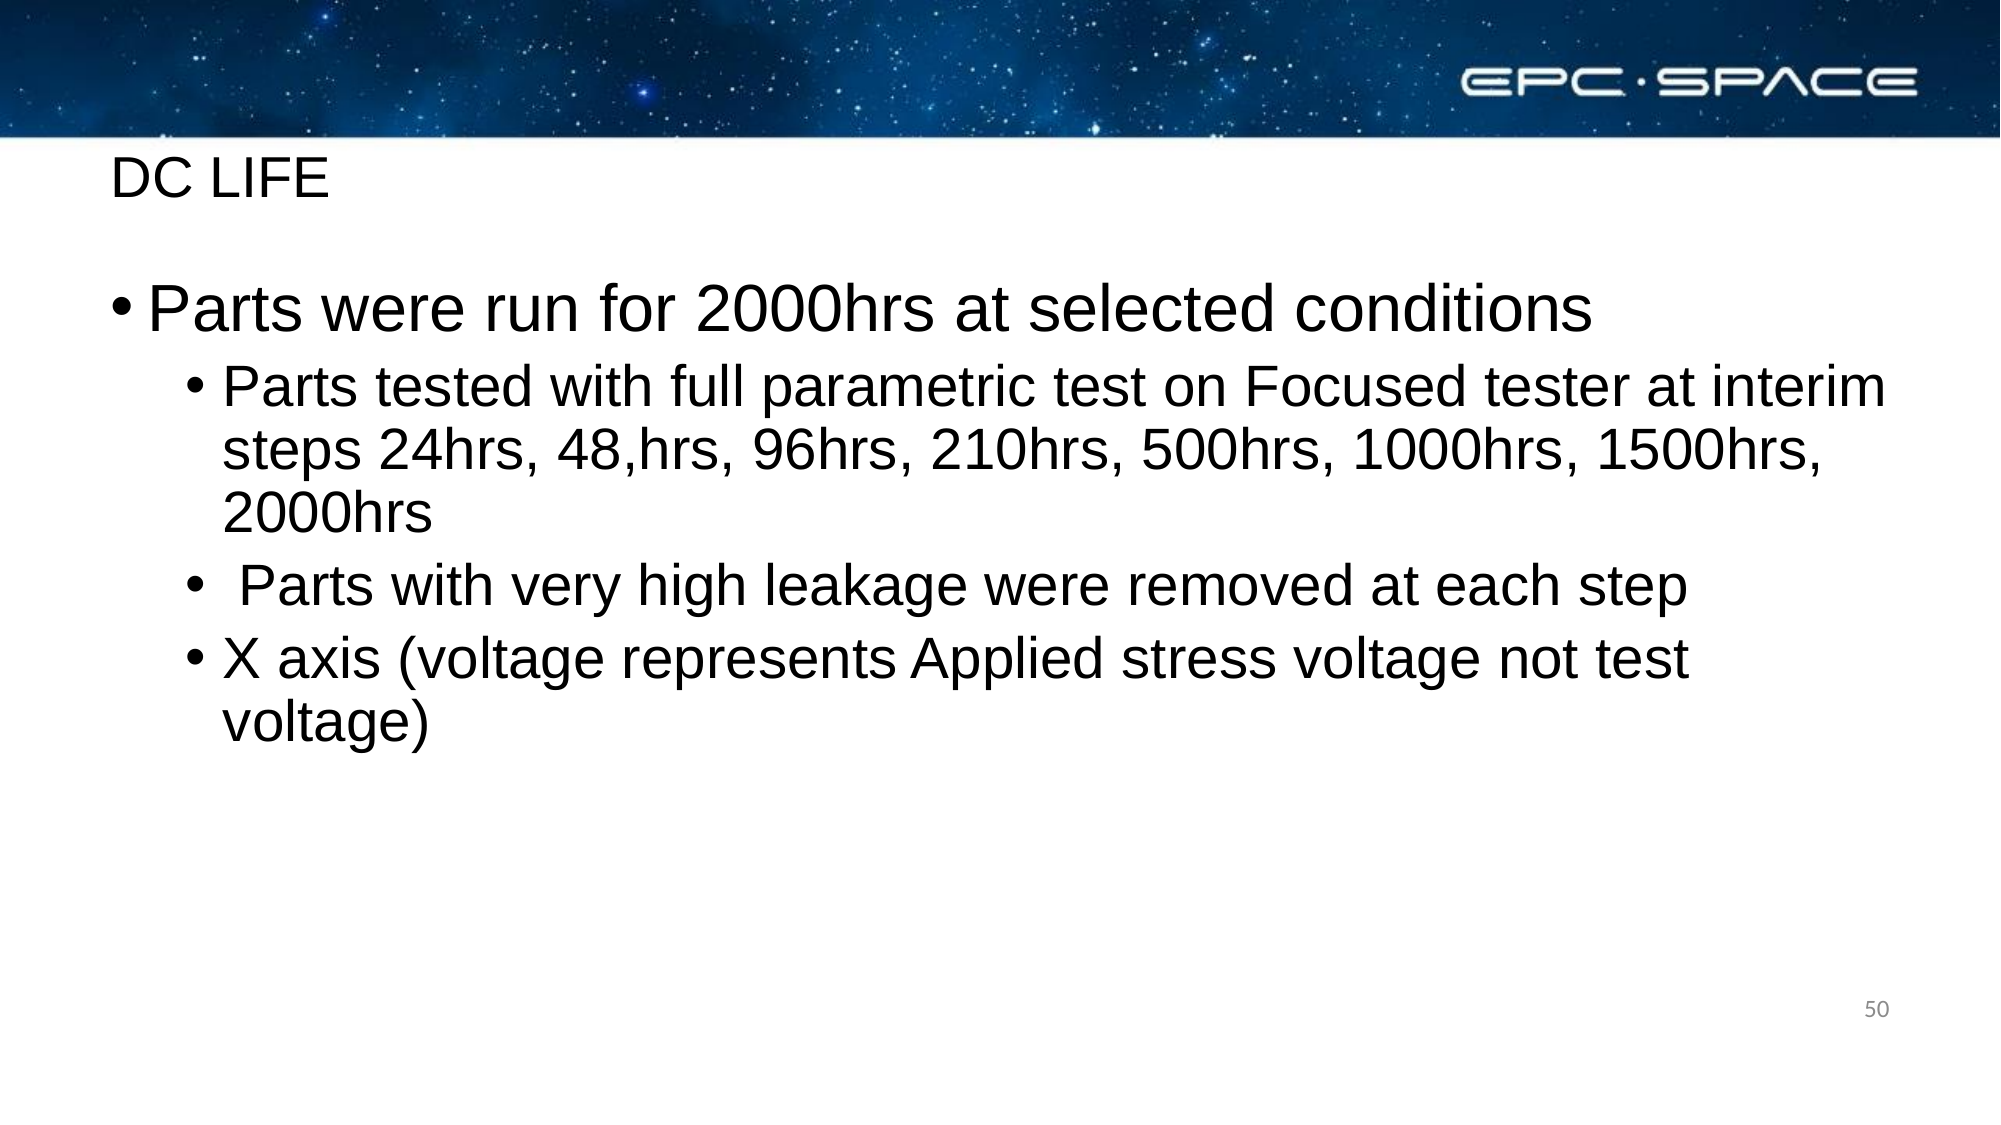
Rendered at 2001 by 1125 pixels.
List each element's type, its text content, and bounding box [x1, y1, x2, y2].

picture [0, 0, 2000, 1125]
list Parts were run for 2000hrs at selected conditions Parts tested with full parametric test on Focused tester at interim steps 24hrs, 48,hrs, 96hrs, 210hrs, 500hrs, 1000hrs, 1500hrs, 2000hrs Parts with very high leakage were removed at each step X axis (voltage represents Applied stress voltage not test voltage) [95, 266, 1905, 903]
title DC LIFE [95, 140, 1905, 219]
slide_number 50 [1732, 977, 1905, 1037]
